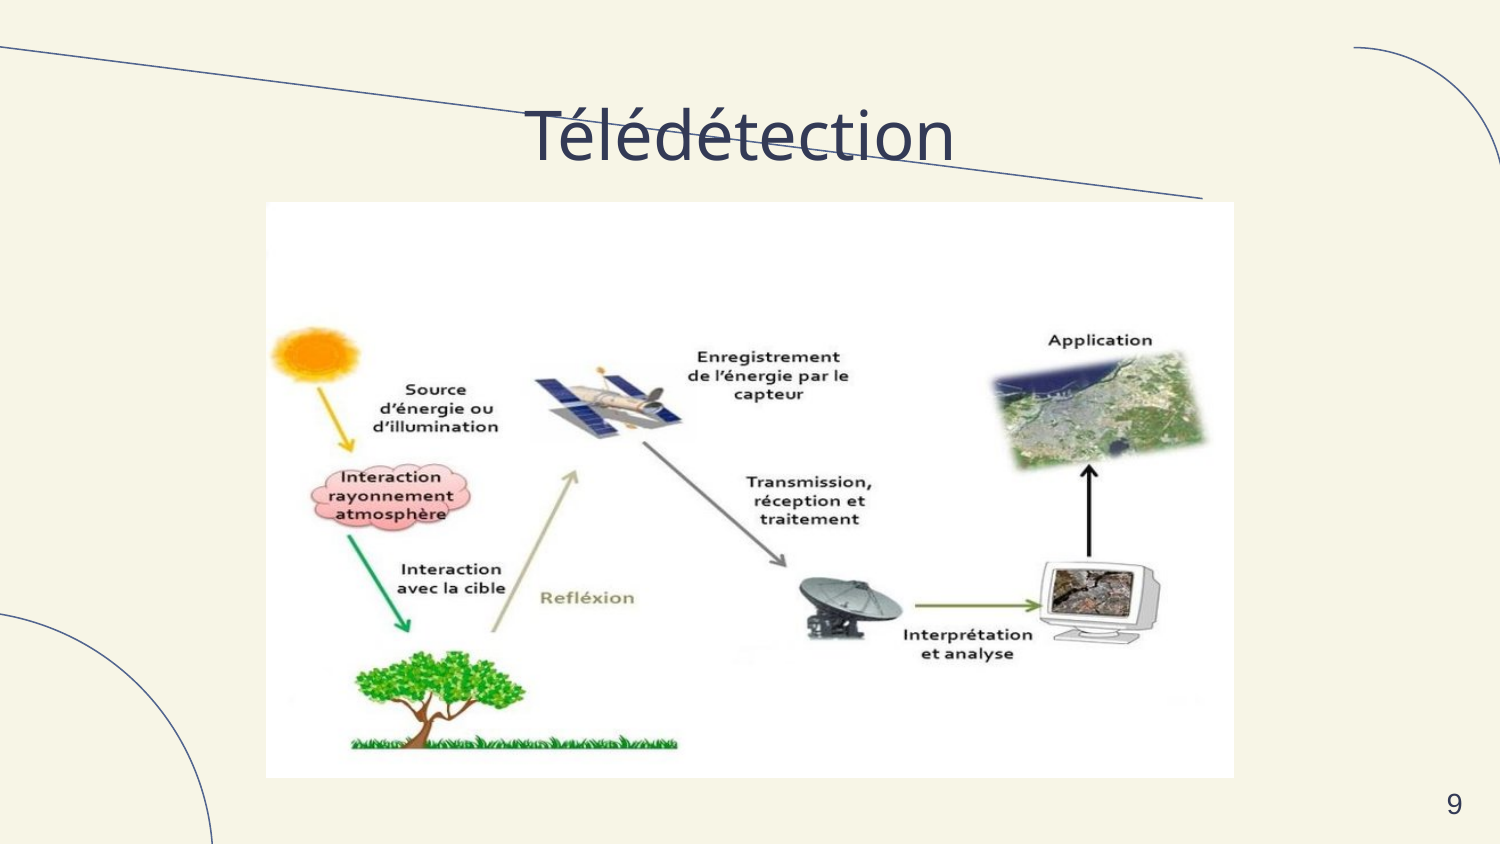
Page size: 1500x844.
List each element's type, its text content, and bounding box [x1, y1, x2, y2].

title Télédétection [323, 88, 1177, 178]
picture [266, 202, 1234, 779]
text_box 9 [1431, 777, 1500, 828]
